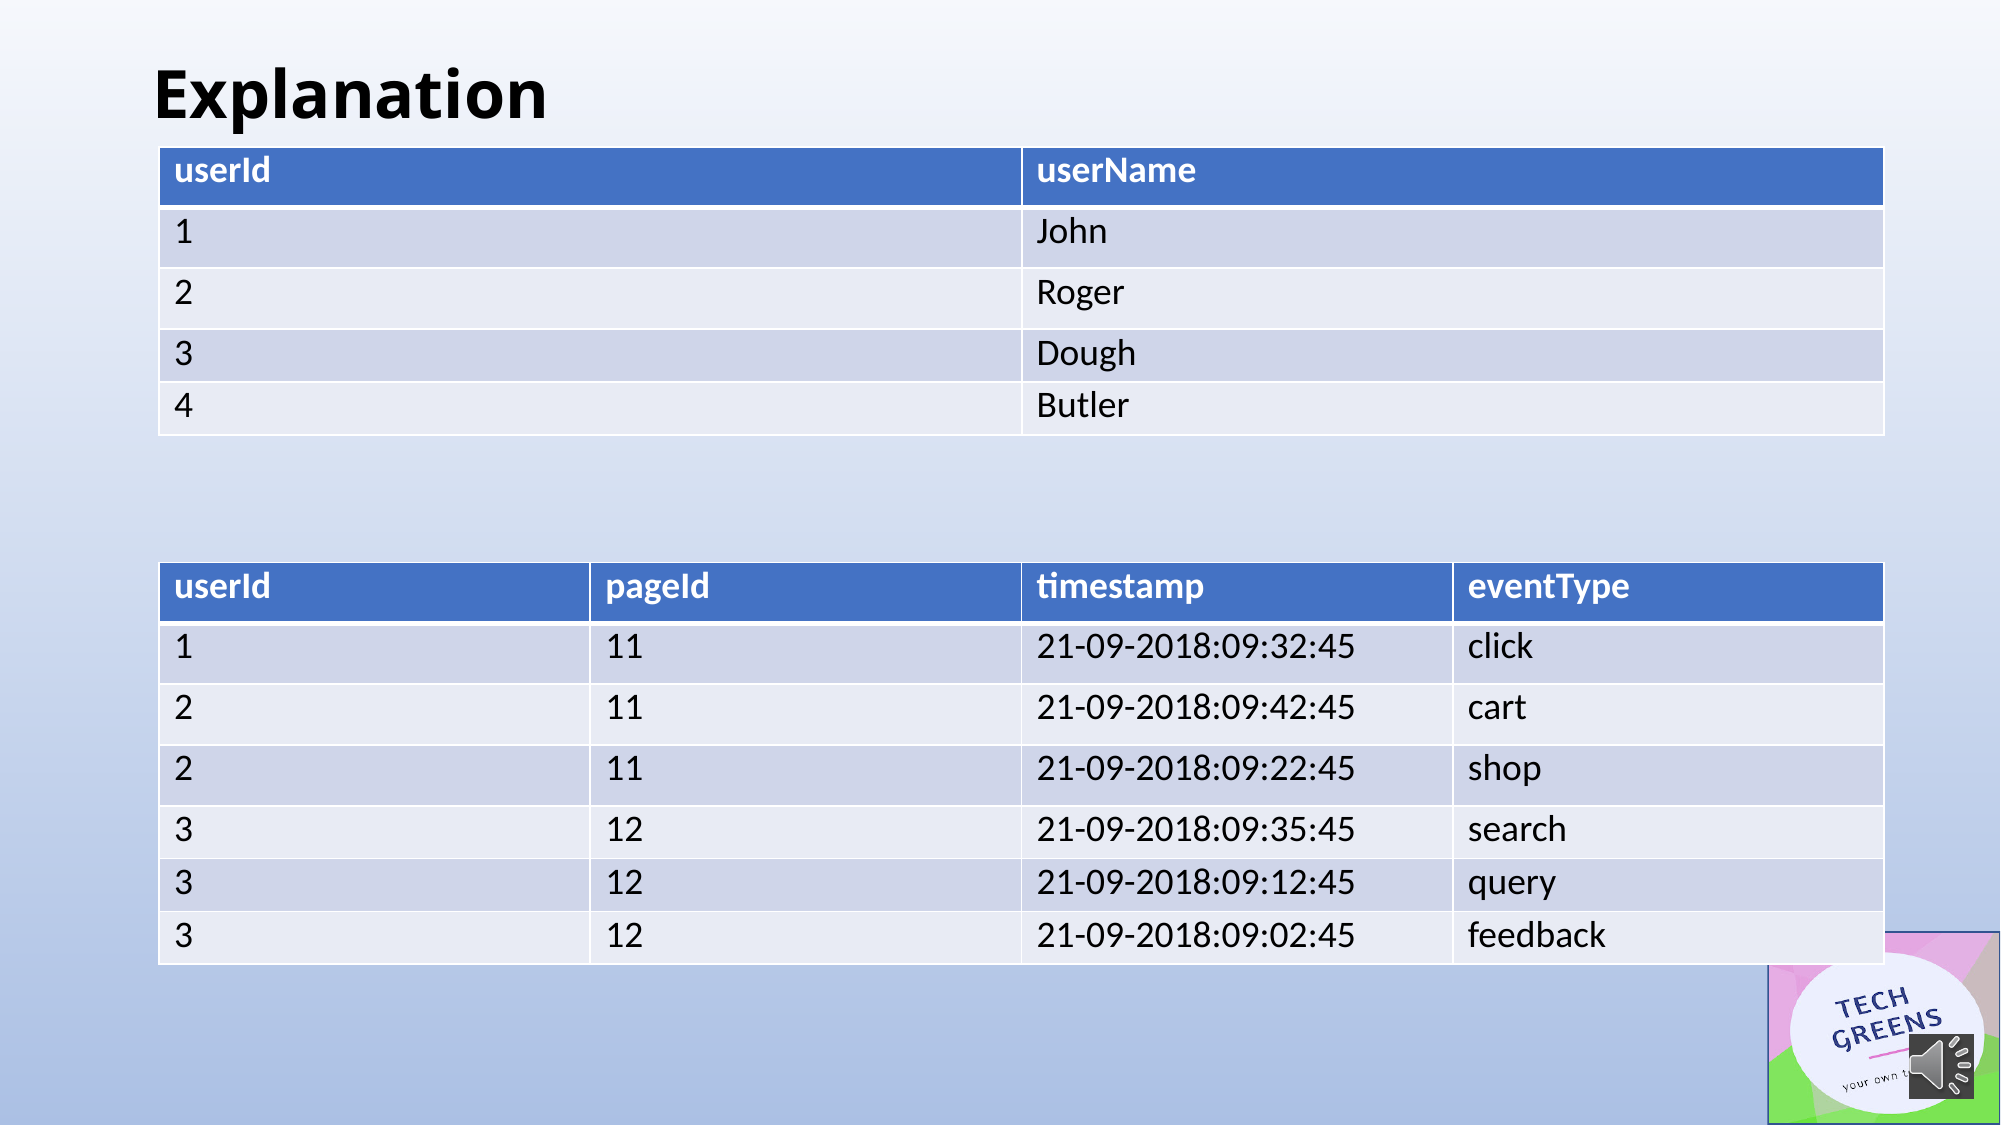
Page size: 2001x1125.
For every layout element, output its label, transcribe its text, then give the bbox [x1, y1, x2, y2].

table_cell shop [1454, 746, 1883, 805]
table_cell query [1454, 859, 1883, 911]
table_cell 11 [591, 685, 1021, 744]
table_cell 11 [591, 626, 1021, 683]
table_cell click [1454, 626, 1883, 683]
table_cell 21-09-2018:09:32:45 [1022, 626, 1452, 683]
table_header pageId [591, 563, 1021, 621]
table_cell 3 [160, 330, 1021, 381]
table_cell 3 [160, 807, 589, 858]
table_cell 11 [591, 746, 1021, 805]
table_header userId [160, 148, 1021, 205]
table_cell Roger [1023, 269, 1883, 328]
table_cell 4 [160, 383, 1021, 434]
table_cell cart [1454, 685, 1883, 744]
table_cell 1 [160, 626, 589, 683]
table_cell 3 [160, 859, 589, 911]
table_cell 2 [160, 746, 589, 805]
table_cell 21-09-2018:09:42:45 [1022, 685, 1452, 744]
table_header userName [1023, 148, 1883, 205]
table_cell 21-09-2018:09:22:45 [1022, 746, 1452, 805]
table_cell Butler [1023, 383, 1883, 434]
table_cell 2 [160, 269, 1021, 328]
table_cell 12 [591, 859, 1021, 911]
table_cell 1 [160, 210, 1021, 267]
title Explanation [137, 59, 1863, 135]
table_cell John [1023, 210, 1883, 267]
table_header timestamp [1022, 563, 1452, 621]
table_header eventType [1454, 563, 1883, 621]
table_cell 2 [160, 685, 589, 744]
table_cell 21-09-2018:09:02:45 [1022, 912, 1452, 963]
table_cell search [1454, 807, 1883, 858]
table_cell 3 [160, 912, 589, 963]
table_header userId [160, 563, 589, 621]
table_cell Dough [1023, 330, 1883, 381]
table_cell 12 [591, 912, 1021, 963]
table_cell feedback [1454, 912, 1883, 963]
picture [1769, 933, 1999, 1123]
table_cell 21-09-2018:09:12:45 [1022, 859, 1452, 911]
table_cell 21-09-2018:09:35:45 [1022, 807, 1452, 858]
table_cell 12 [591, 807, 1021, 858]
